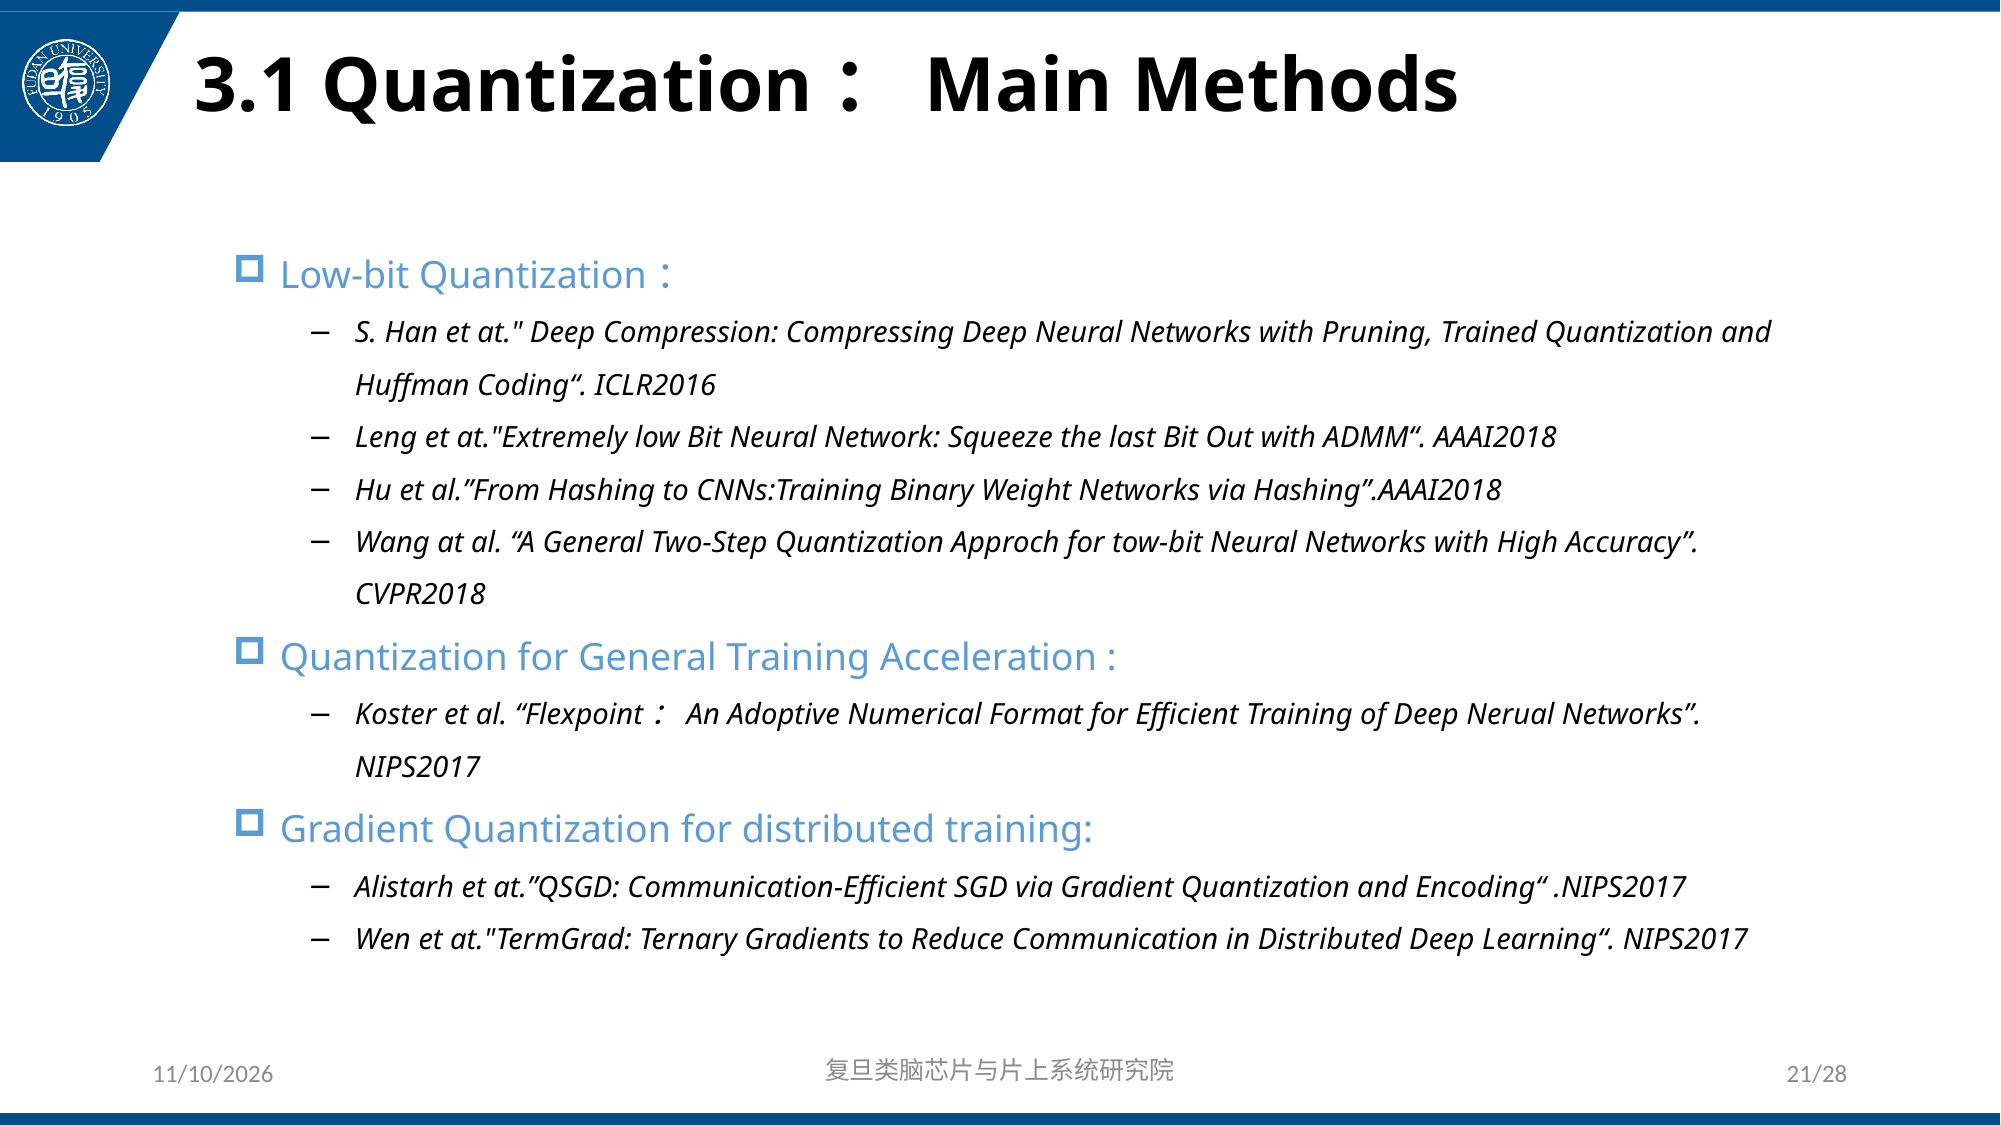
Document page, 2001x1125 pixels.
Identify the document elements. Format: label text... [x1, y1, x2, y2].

picture [22, 39, 110, 126]
title 3.1 Quantization：Main Methods [179, 11, 1863, 162]
slide_number 21/28 [1412, 1042, 1863, 1103]
footer 复旦类脑芯片与片上系统研究院 [662, 1042, 1338, 1103]
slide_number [137, 1042, 588, 1103]
text_box Low-bit Quantization： S. Han et at." Deep Compression: Compressing Deep Neural Networks with Pruning, Trained Quantization and Huffman Coding“. ICLR2016 Leng et at."Extremely low Bit Neural Network: Squeeze the last Bit Out with ADMM“. AAAI2018 Hu et al.”From Hashing to CNNs:Training Binary Weight Networks via Hashing”.AAAI2018 Wang at al. “A General Two-Step Quantization Approch for tow-bit Neural Networks with High Accuracy”. CVPR2018 Quantization for General Training Acceleration : Koster et al. “Flexpoint：An Adoptive Numerical Format for Efficient Training of Deep Nerual Networks”. NIPS2017 Gradient Quantization for distributed training: Alistarh et at.”QSGD: Communication-Efficient SGD via Gradient Quantization and Encoding“ .NIPS2017 Wen et at."TermGrad: Ternary Gradients to Reduce Communication in Distributed Deep Learning“. NIPS2017 [218, 221, 1811, 963]
